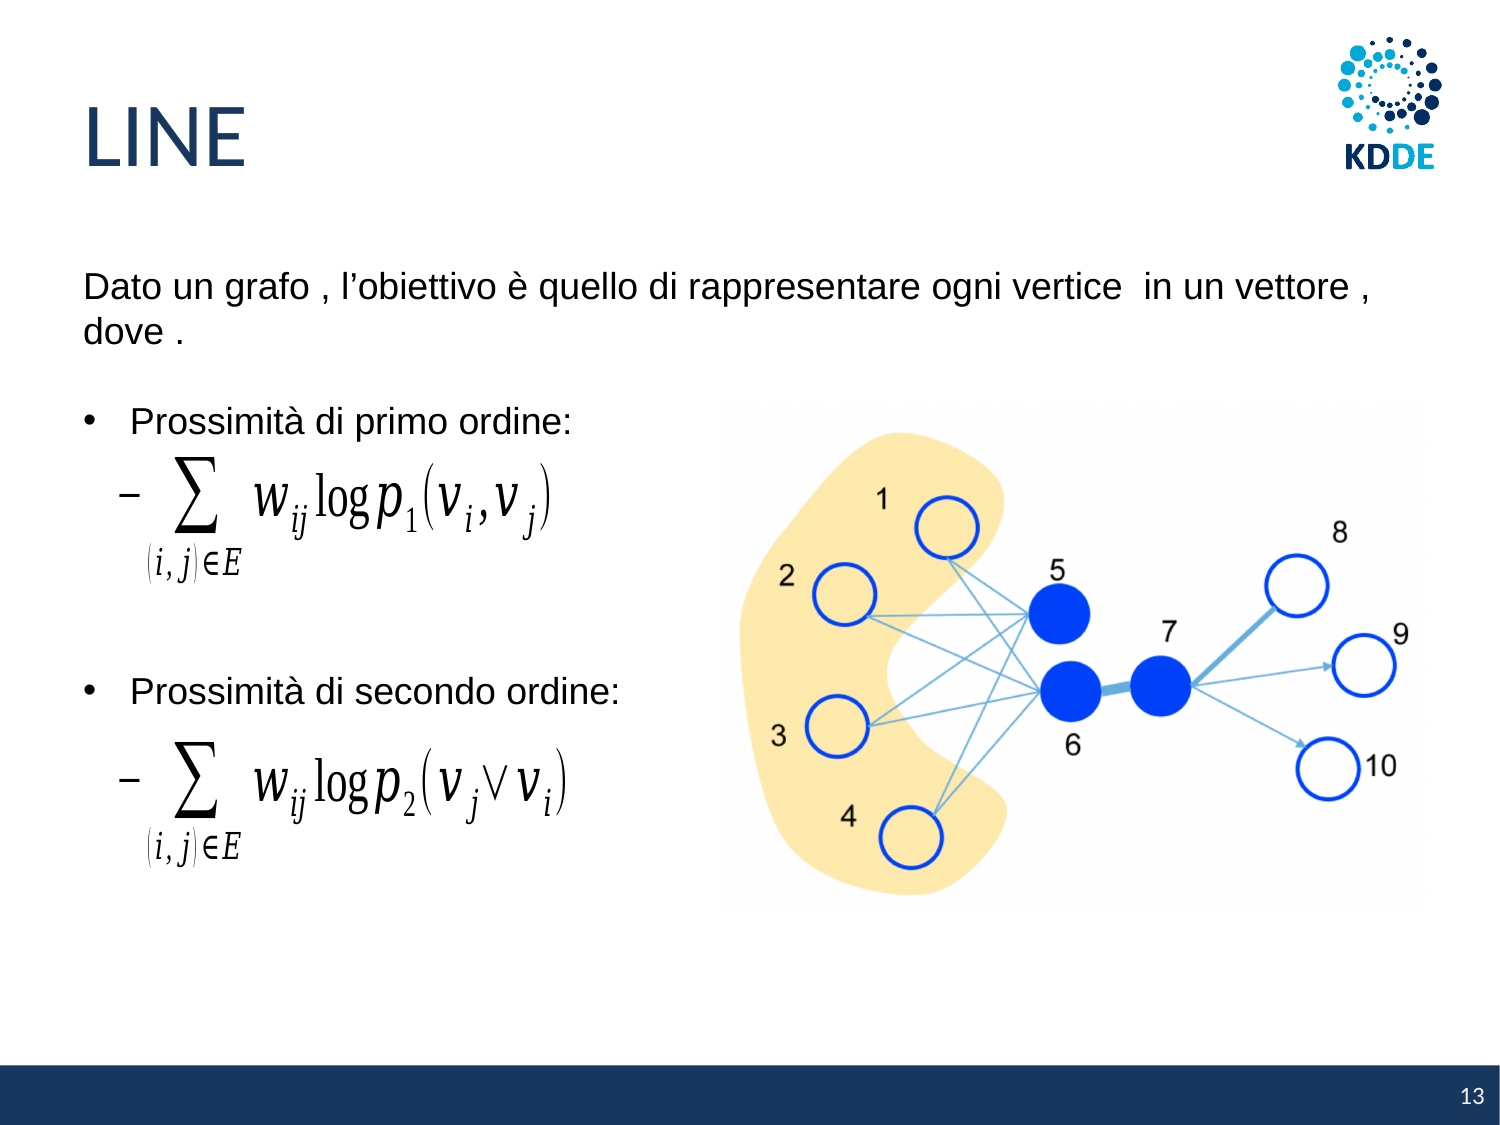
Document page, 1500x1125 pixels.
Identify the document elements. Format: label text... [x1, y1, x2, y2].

picture [716, 402, 1429, 911]
text_box 13 [1149, 1065, 1500, 1125]
picture [1337, 36, 1443, 171]
text_box LINE [68, 36, 1252, 223]
